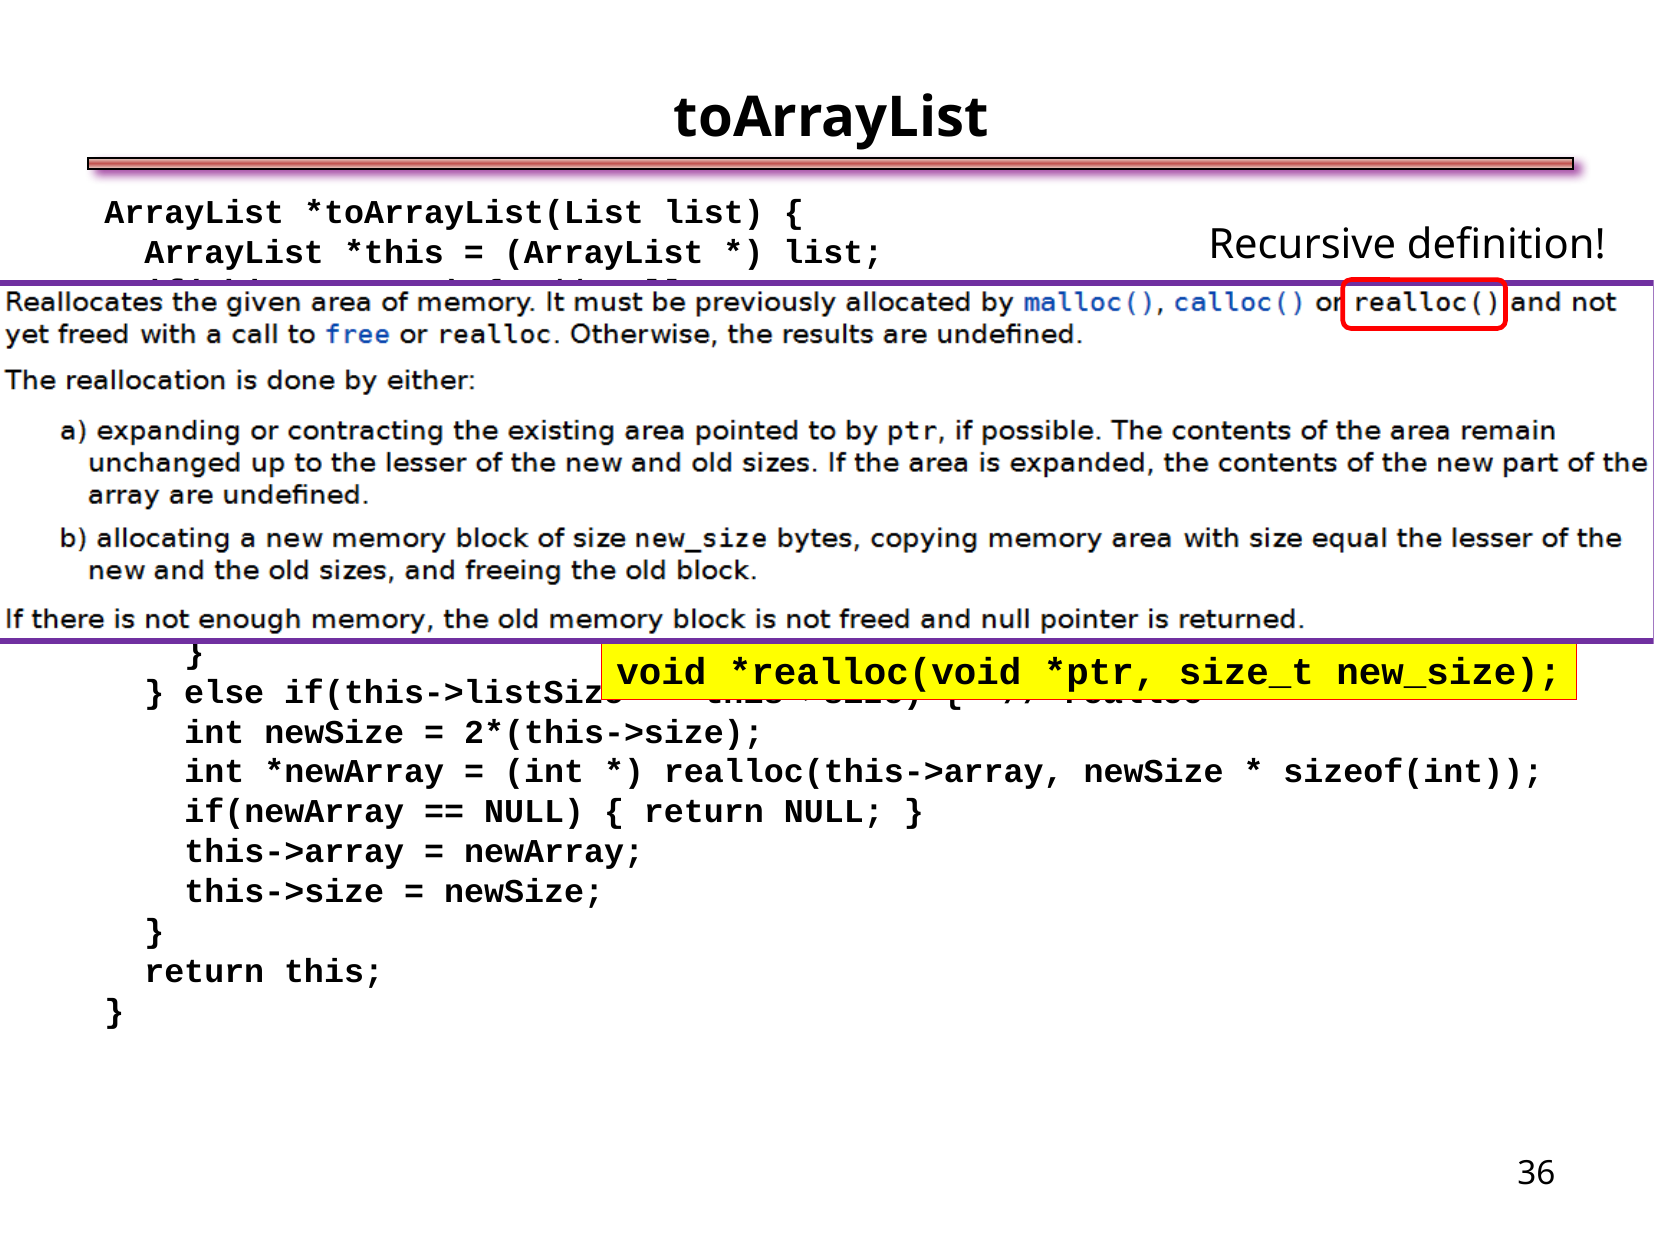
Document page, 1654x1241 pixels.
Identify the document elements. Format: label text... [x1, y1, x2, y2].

text_box Formal definition of realloc void *realloc(void *ptr, size_t new_size); [601, 649, 1577, 700]
picture [0, 286, 1654, 638]
text_box ArrayList *toArrayList(List list) { ArrayList *this = (ArrayList *) list; if(this == NULL) { // malloc if((this = (ArrayList *) malloc(sizeof(ArrayList))) != NULL) { this->listSize = 0; if((this->array = (int*)malloc(INITIAL_SIZE*sizeof(int)))!=NULL) { this->size = INITIAL_SIZE; } else { free(this); this = NULL; } } } else if(this->listSize == this->size) { // realloc int newSize = 2*(this->size); int *newArray = (int *) realloc(this->array, newSize * sizeof(int)); if(newArray == NULL) { return NULL; } this->array = newArray; this->size = newSize; } return this; } [87, 182, 1571, 280]
text_box <number> [1227, 1142, 1572, 1226]
text_box toArrayList [87, 72, 1576, 156]
text_box Recursive definition! [1193, 209, 1610, 274]
text_box [1344, 279, 1504, 283]
text_box ArrayList *toArrayList(List list) { ArrayList *this = (ArrayList *) list; if(this == NULL) { // malloc if((this = (ArrayList *) malloc(sizeof(ArrayList))) != NULL) { this->listSize = 0; if((this->array = (int*)malloc(INITIAL_SIZE*sizeof(int)))!=NULL) { this->size = INITIAL_SIZE; } else { free(this); this = NULL; } } } else if(this->listSize == this->size) { // realloc int newSize = 2*(this->size); int *newArray = (int *) realloc(this->array, newSize * sizeof(int)); if(newArray == NULL) { return NULL; } this->array = newArray; this->size = newSize; } return this; } [87, 649, 1571, 1131]
